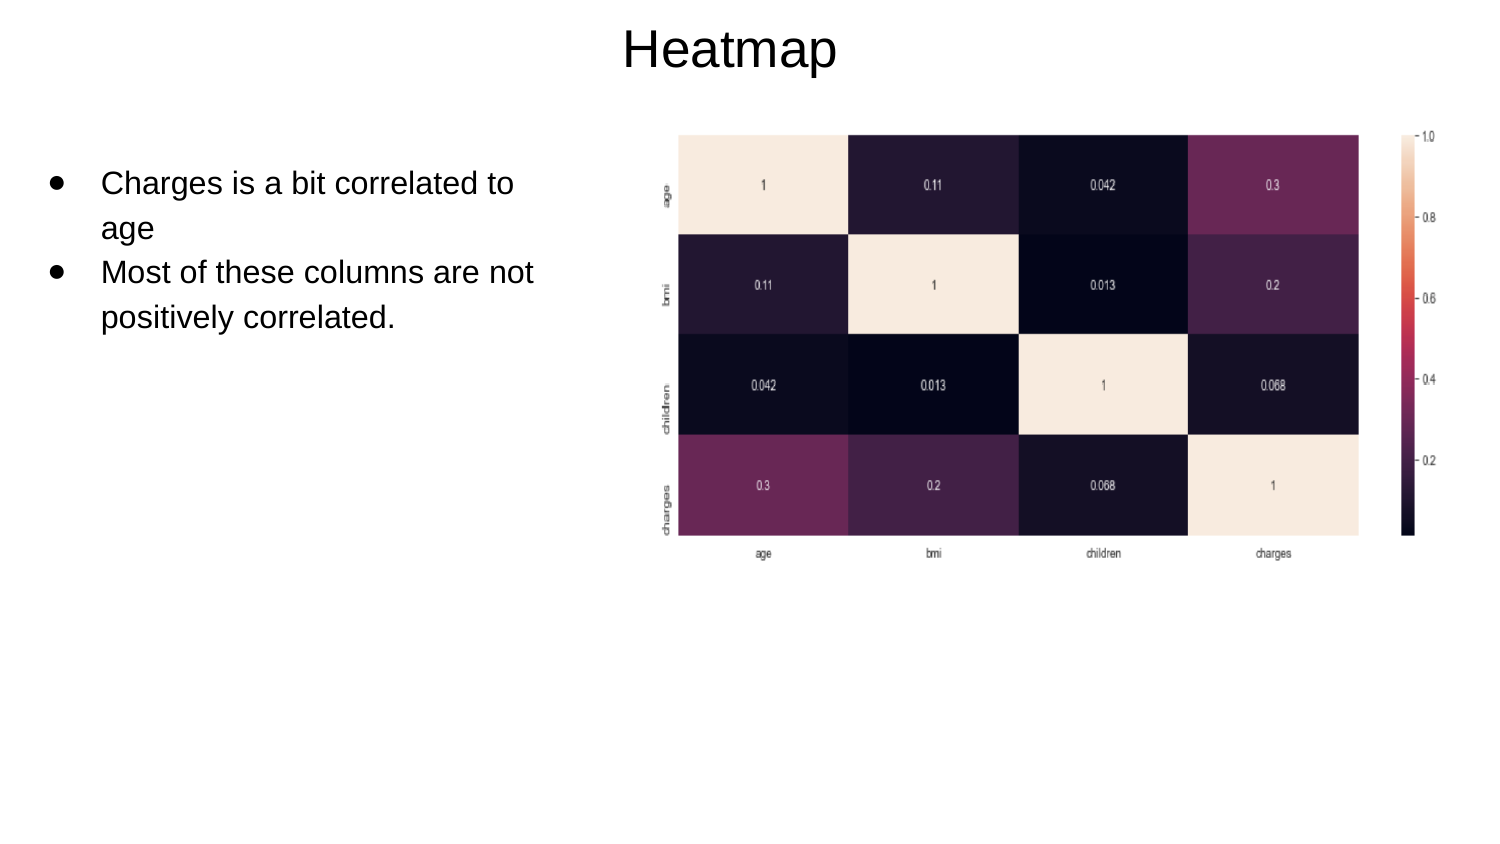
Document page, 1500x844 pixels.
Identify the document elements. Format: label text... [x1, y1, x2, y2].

picture [605, 118, 1476, 585]
list Charges is a bit correlated to age Most of these columns are not positively correlated. [10, 141, 581, 703]
title Heatmap [31, 0, 1430, 94]
